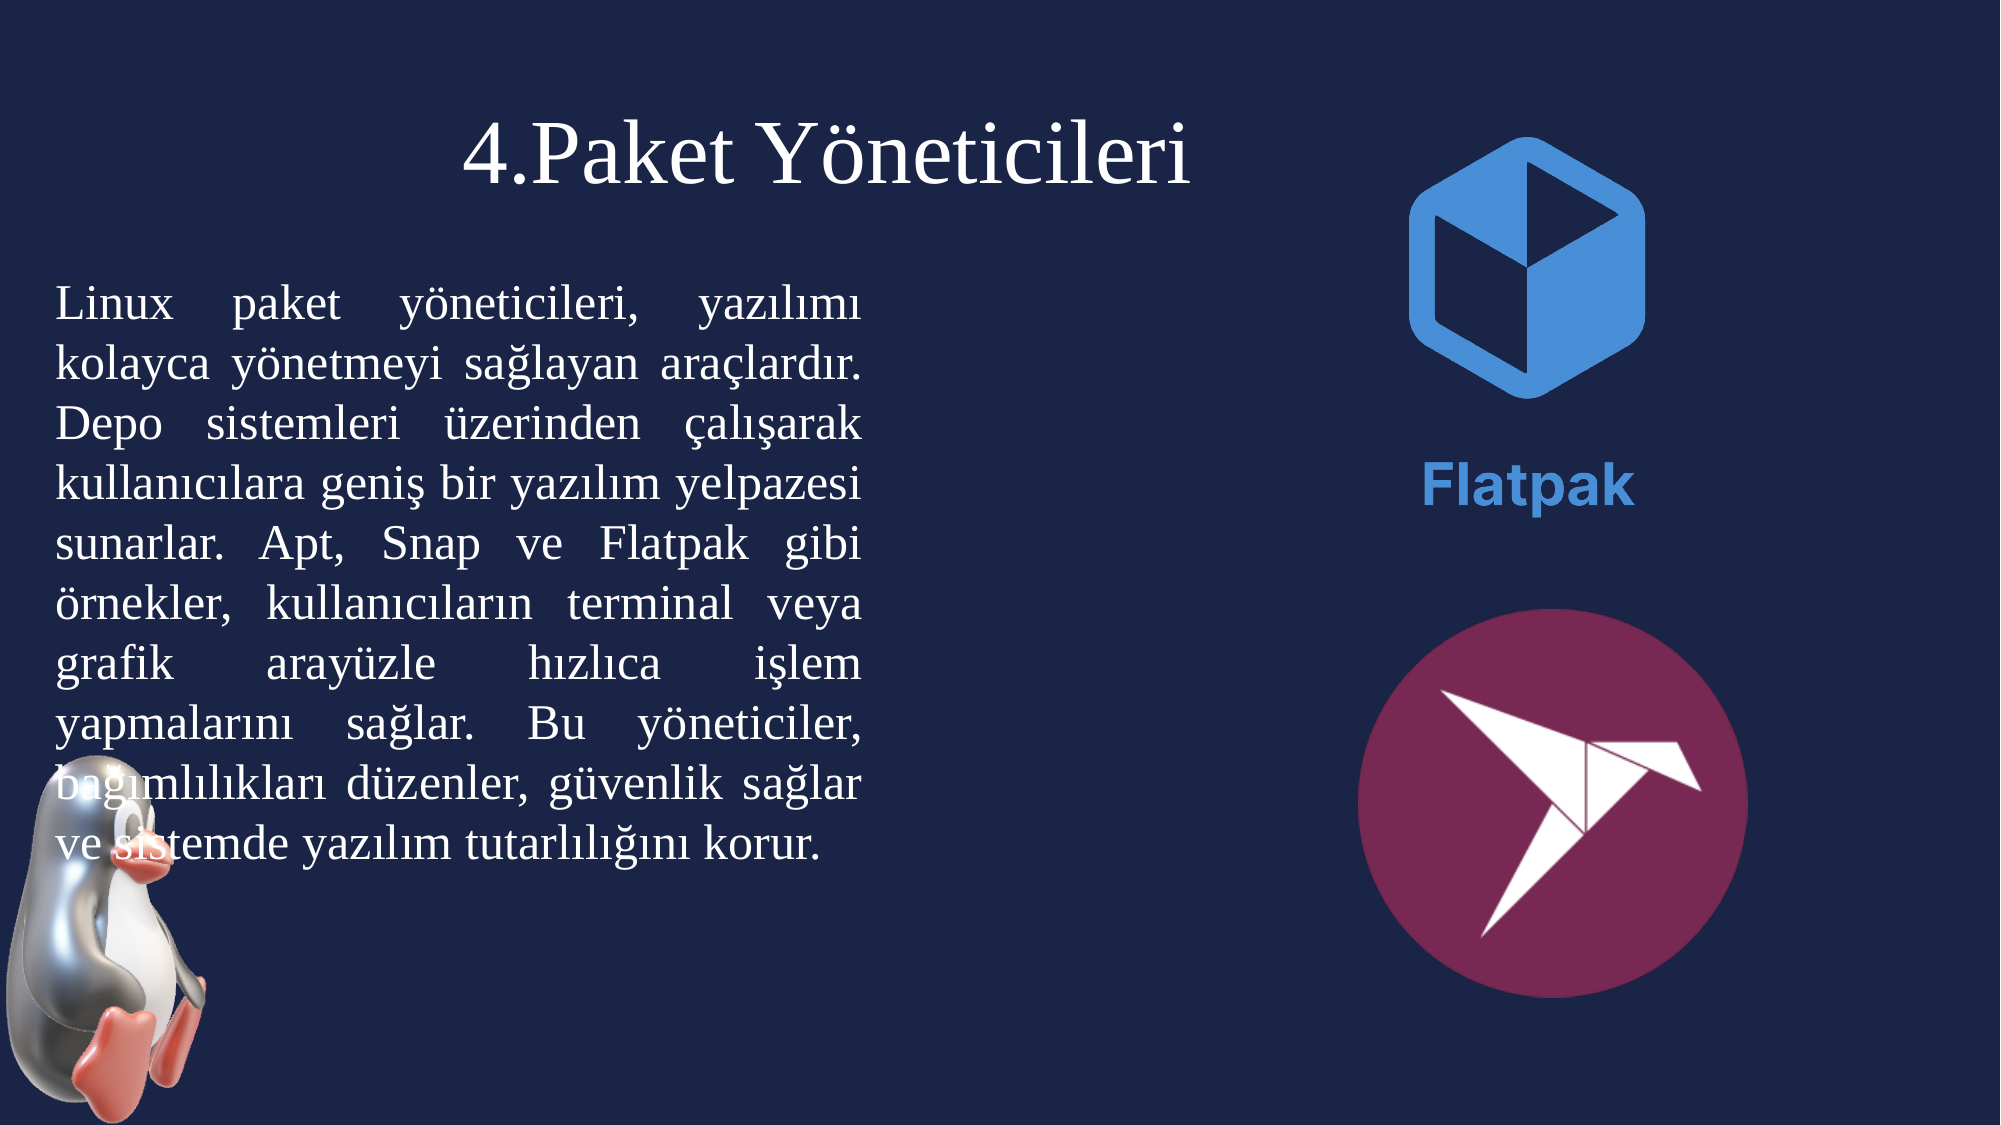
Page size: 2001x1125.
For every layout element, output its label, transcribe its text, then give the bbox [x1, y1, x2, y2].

text_box Linux paket yöneticileri, yazılımı kolayca yönetmeyi sağlayan araçlardır. Depo sistemleri üzerinden çalışarak kullanıcılara geniş bir yazılım yelpazesi sunarlar. Apt, Snap ve Flatpak gibi örnekler, kullanıcıların terminal veya grafik arayüzle hızlıca işlem yapmalarını sağlar. Bu yöneticiler, bağımlılıkları düzenler, güvenlik sağlar ve sistemde yazılım tutarlılığını korur. [40, 262, 879, 877]
picture [1280, 81, 1773, 573]
title 4.Paket Yöneticileri [447, 44, 1553, 263]
picture [1358, 609, 1748, 998]
picture [0, 726, 213, 1125]
